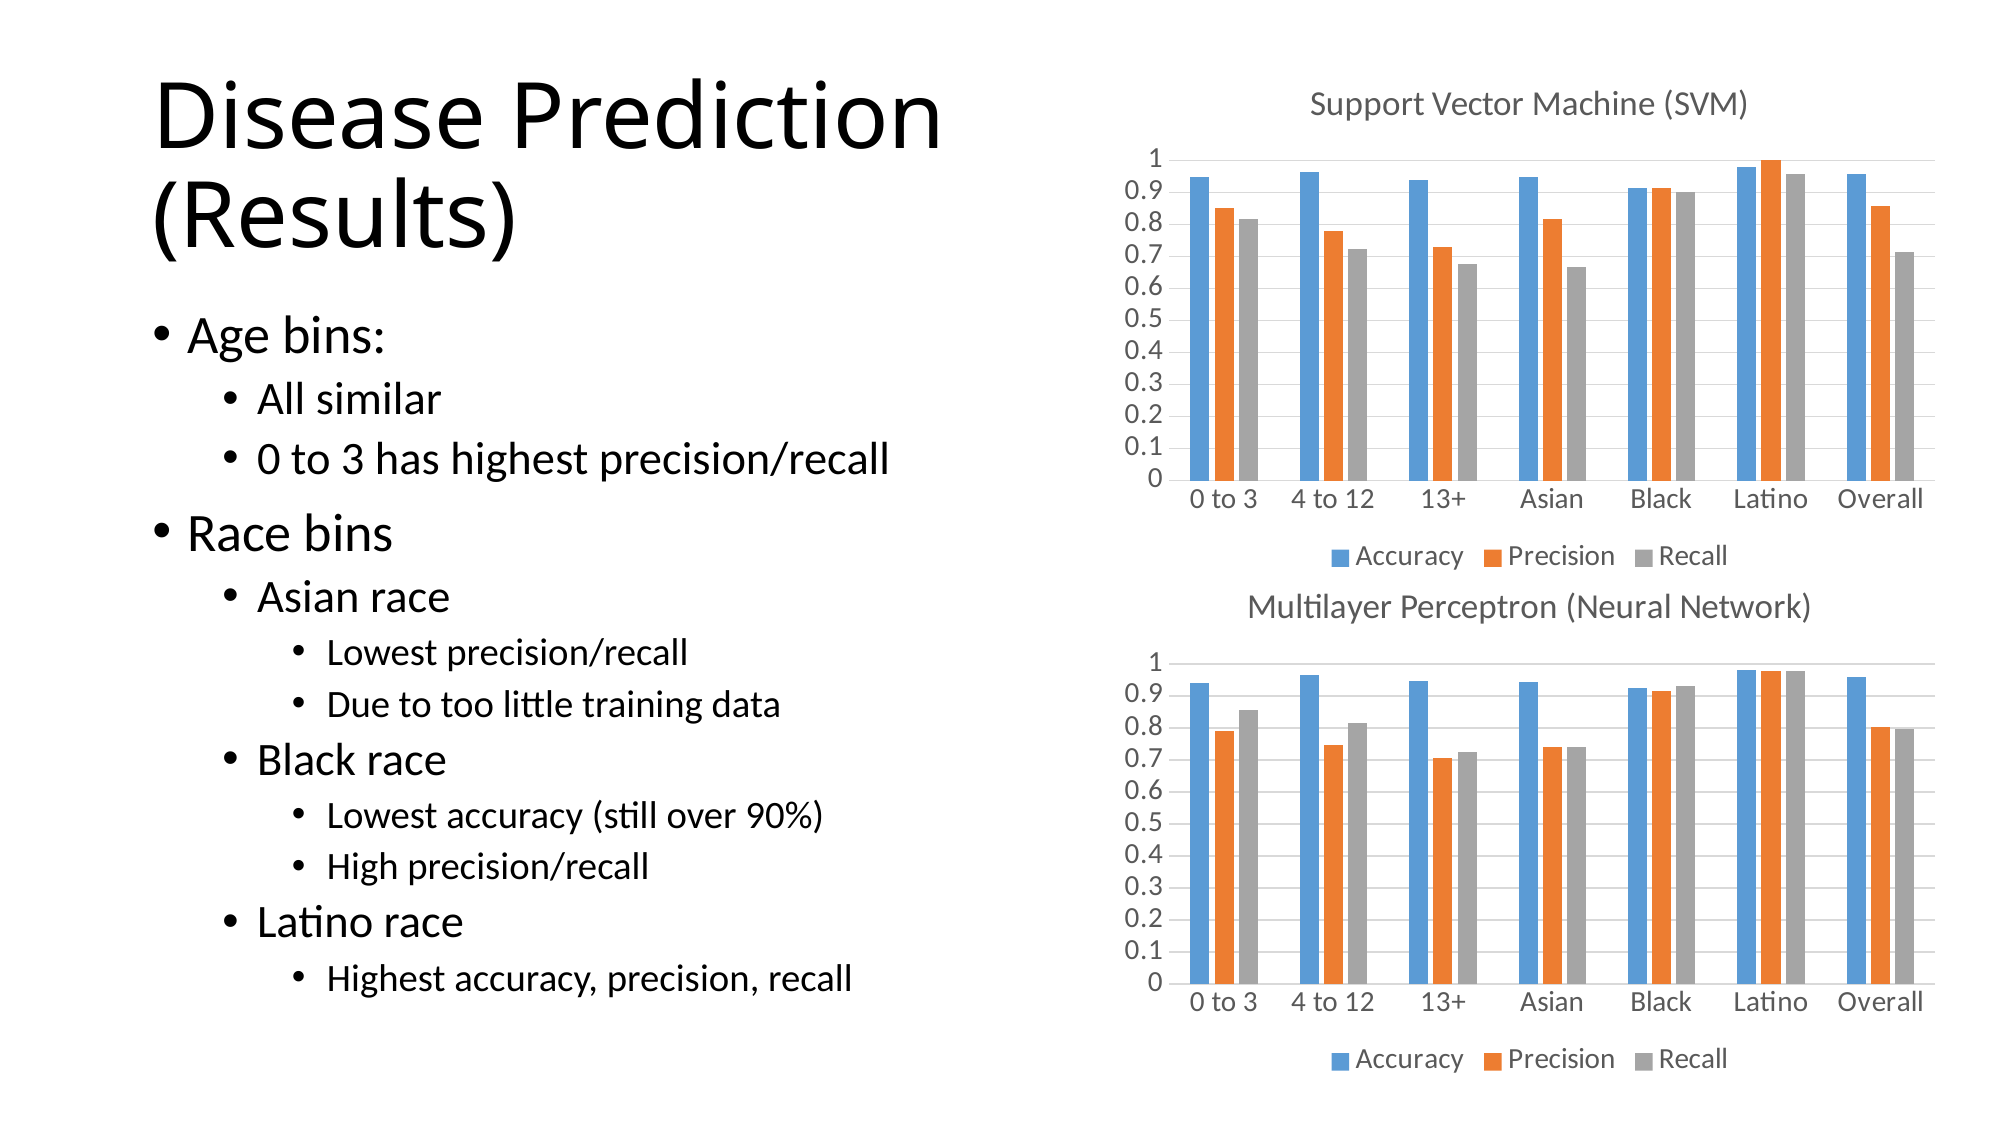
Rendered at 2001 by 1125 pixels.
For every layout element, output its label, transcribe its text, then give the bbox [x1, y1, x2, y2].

title Disease Prediction (Results) [137, 59, 1107, 278]
chart [1107, 59, 1953, 1083]
list Age bins: All similar 0 to 3 has highest precision/recall Race bins Asian race Lowest precision/recall Due to too little training data Black race Lowest accuracy (still over 90%) High precision/recall Latino race Highest accuracy, precision, recall [137, 299, 1010, 1014]
